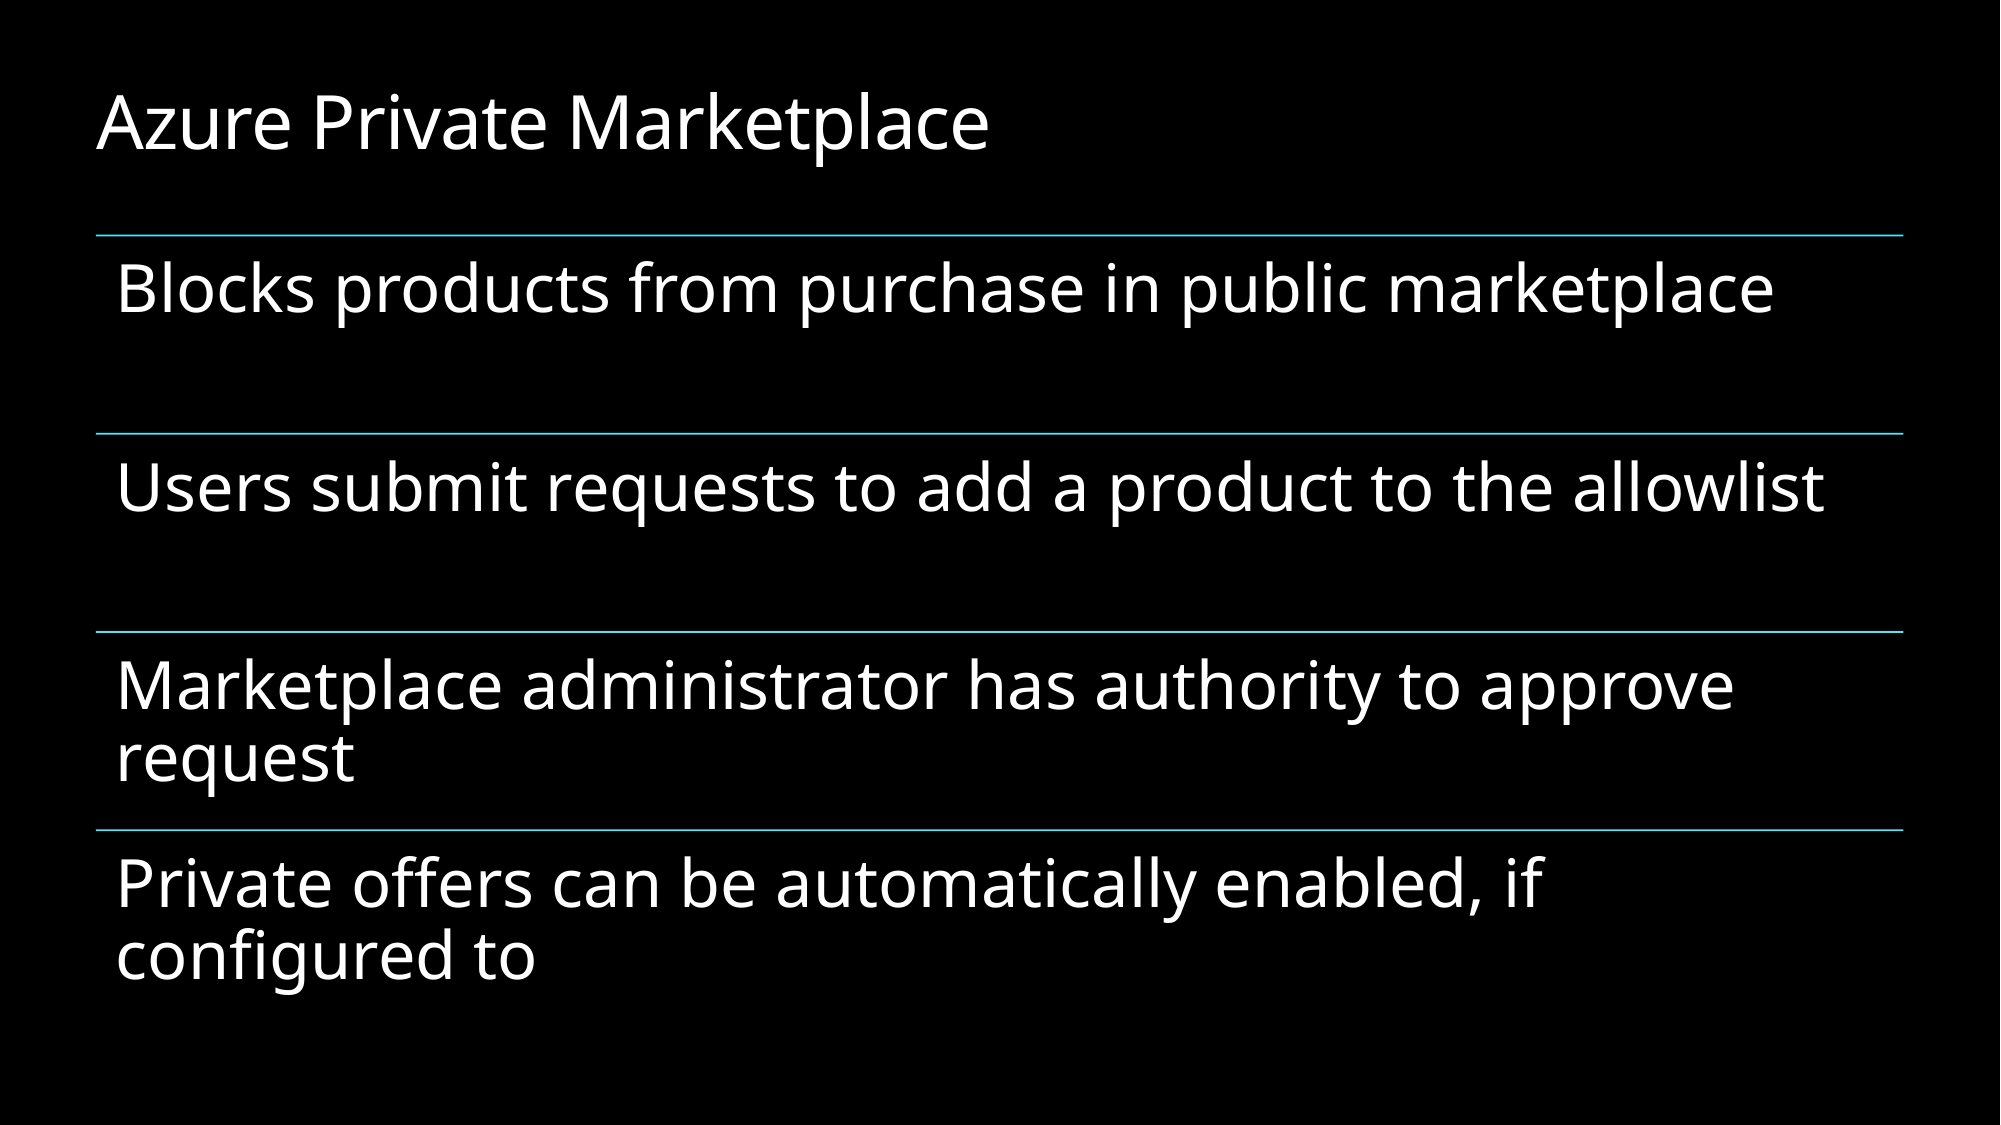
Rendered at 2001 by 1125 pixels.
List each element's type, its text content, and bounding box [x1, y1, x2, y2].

title Azure Private Marketplace [96, 75, 1904, 166]
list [95, 235, 1904, 1029]
